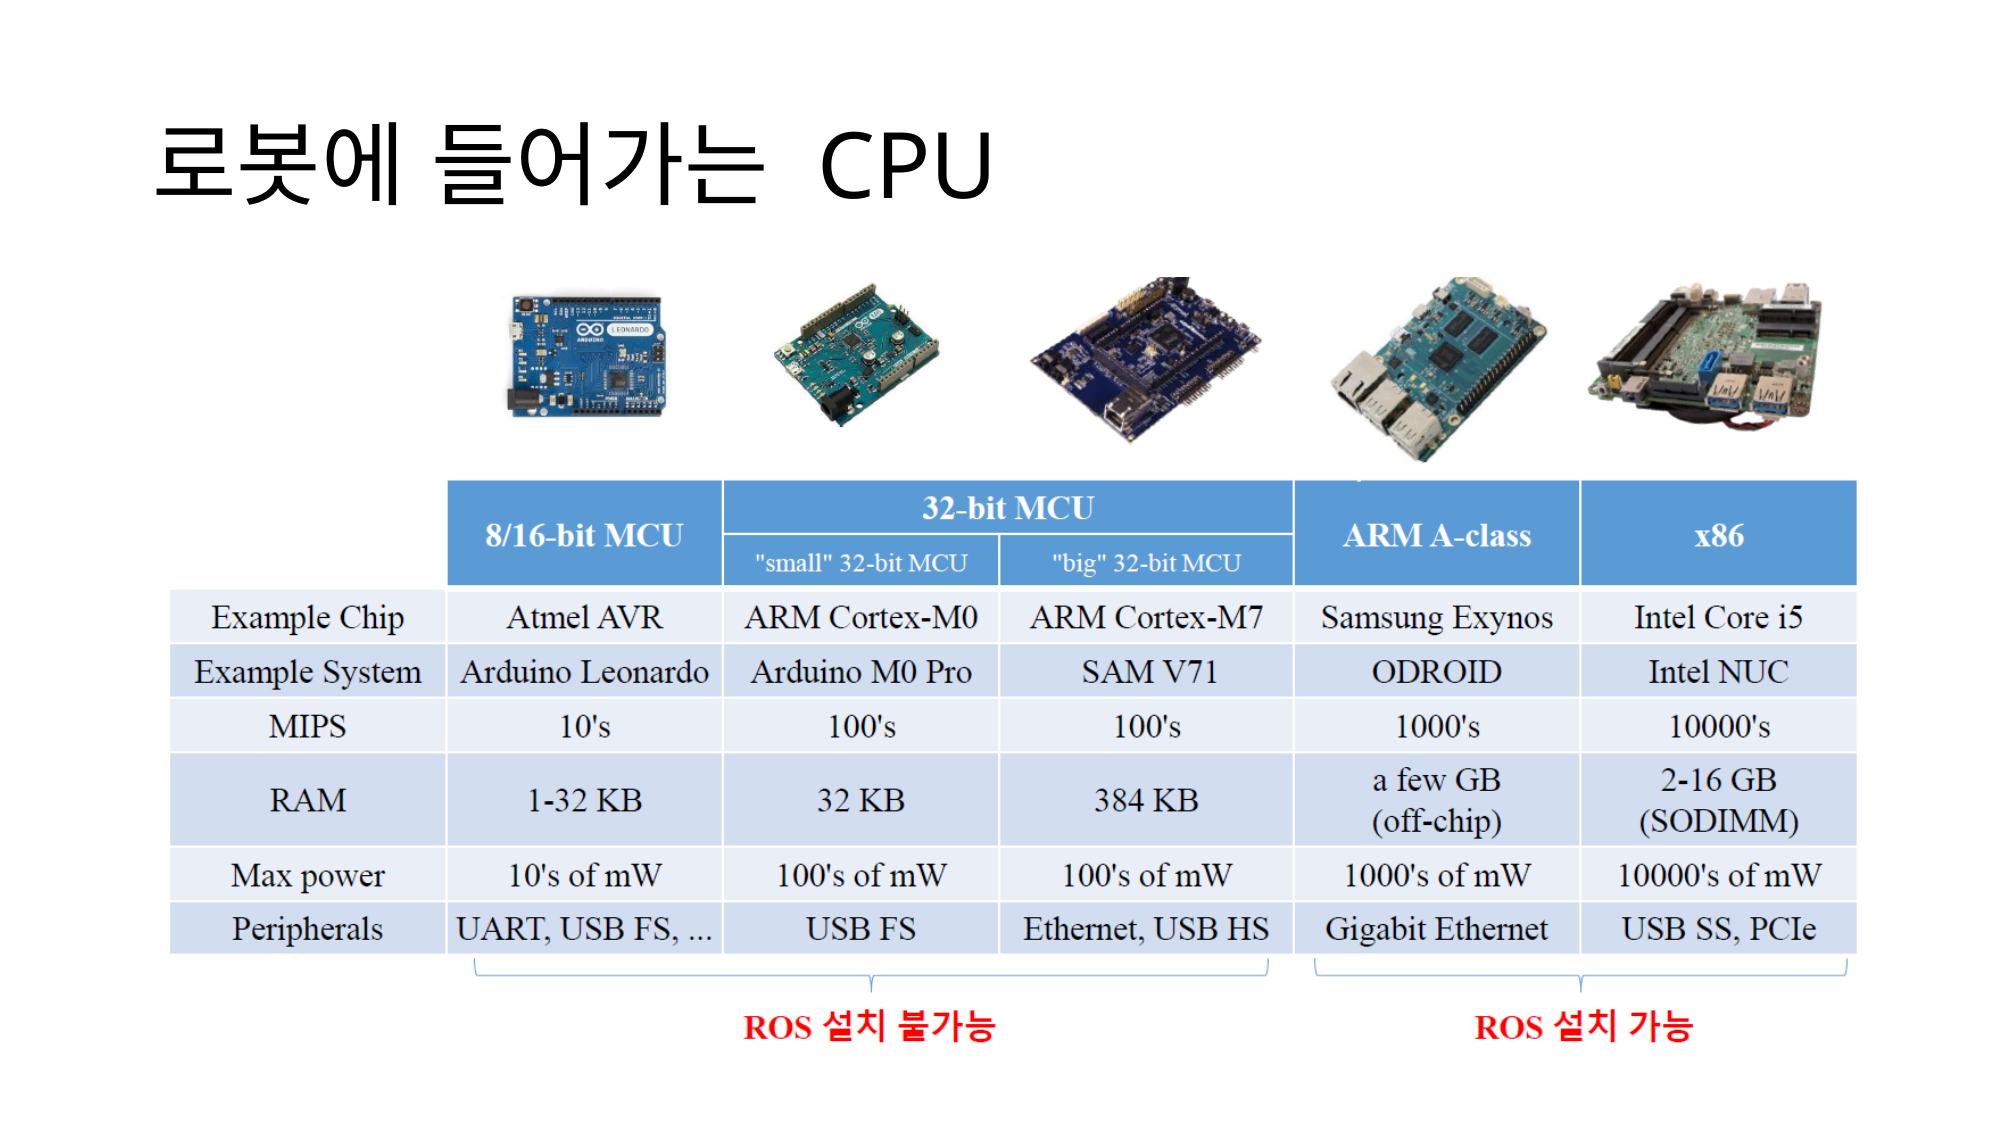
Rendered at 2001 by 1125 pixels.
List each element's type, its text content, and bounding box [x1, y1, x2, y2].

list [168, 277, 1859, 1048]
title 로봇에 들어가는 CPU [137, 59, 1863, 278]
